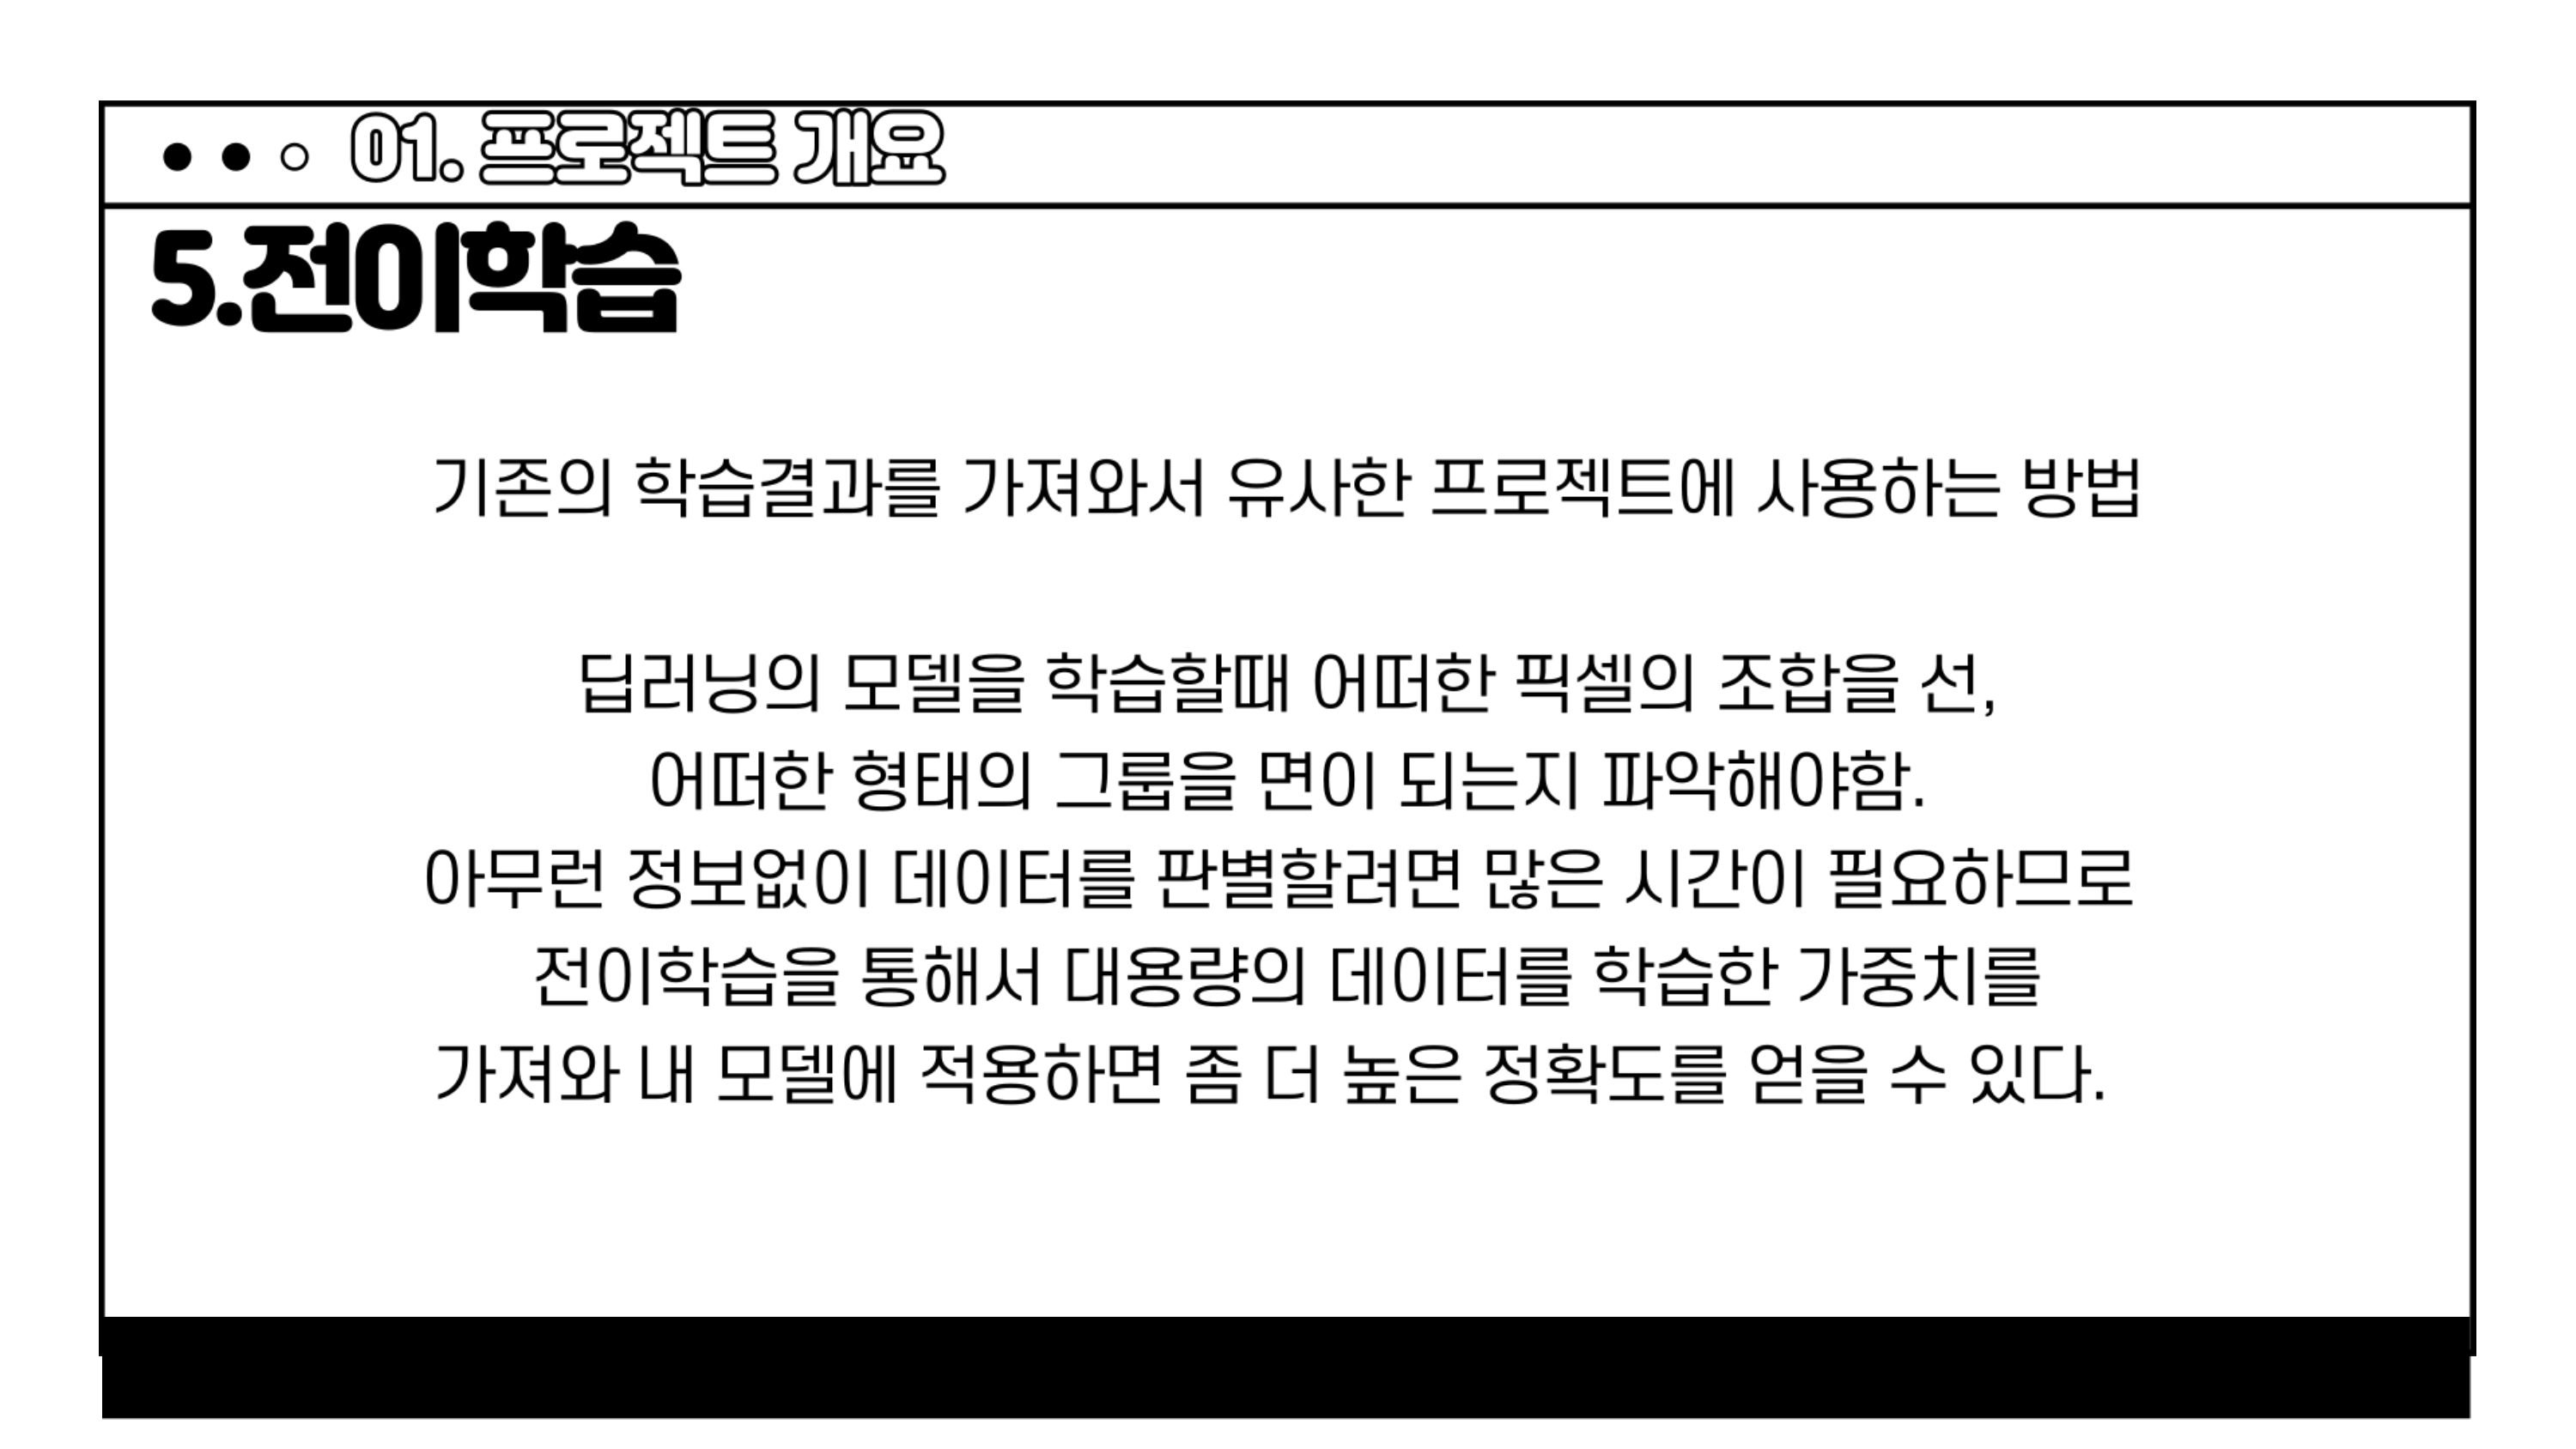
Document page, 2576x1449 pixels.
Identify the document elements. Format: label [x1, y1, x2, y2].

picture [0, 66, 1055, 415]
text_box [102, 1316, 2471, 1420]
picture [137, 432, 2185, 1149]
text_box [99, 100, 2477, 1319]
